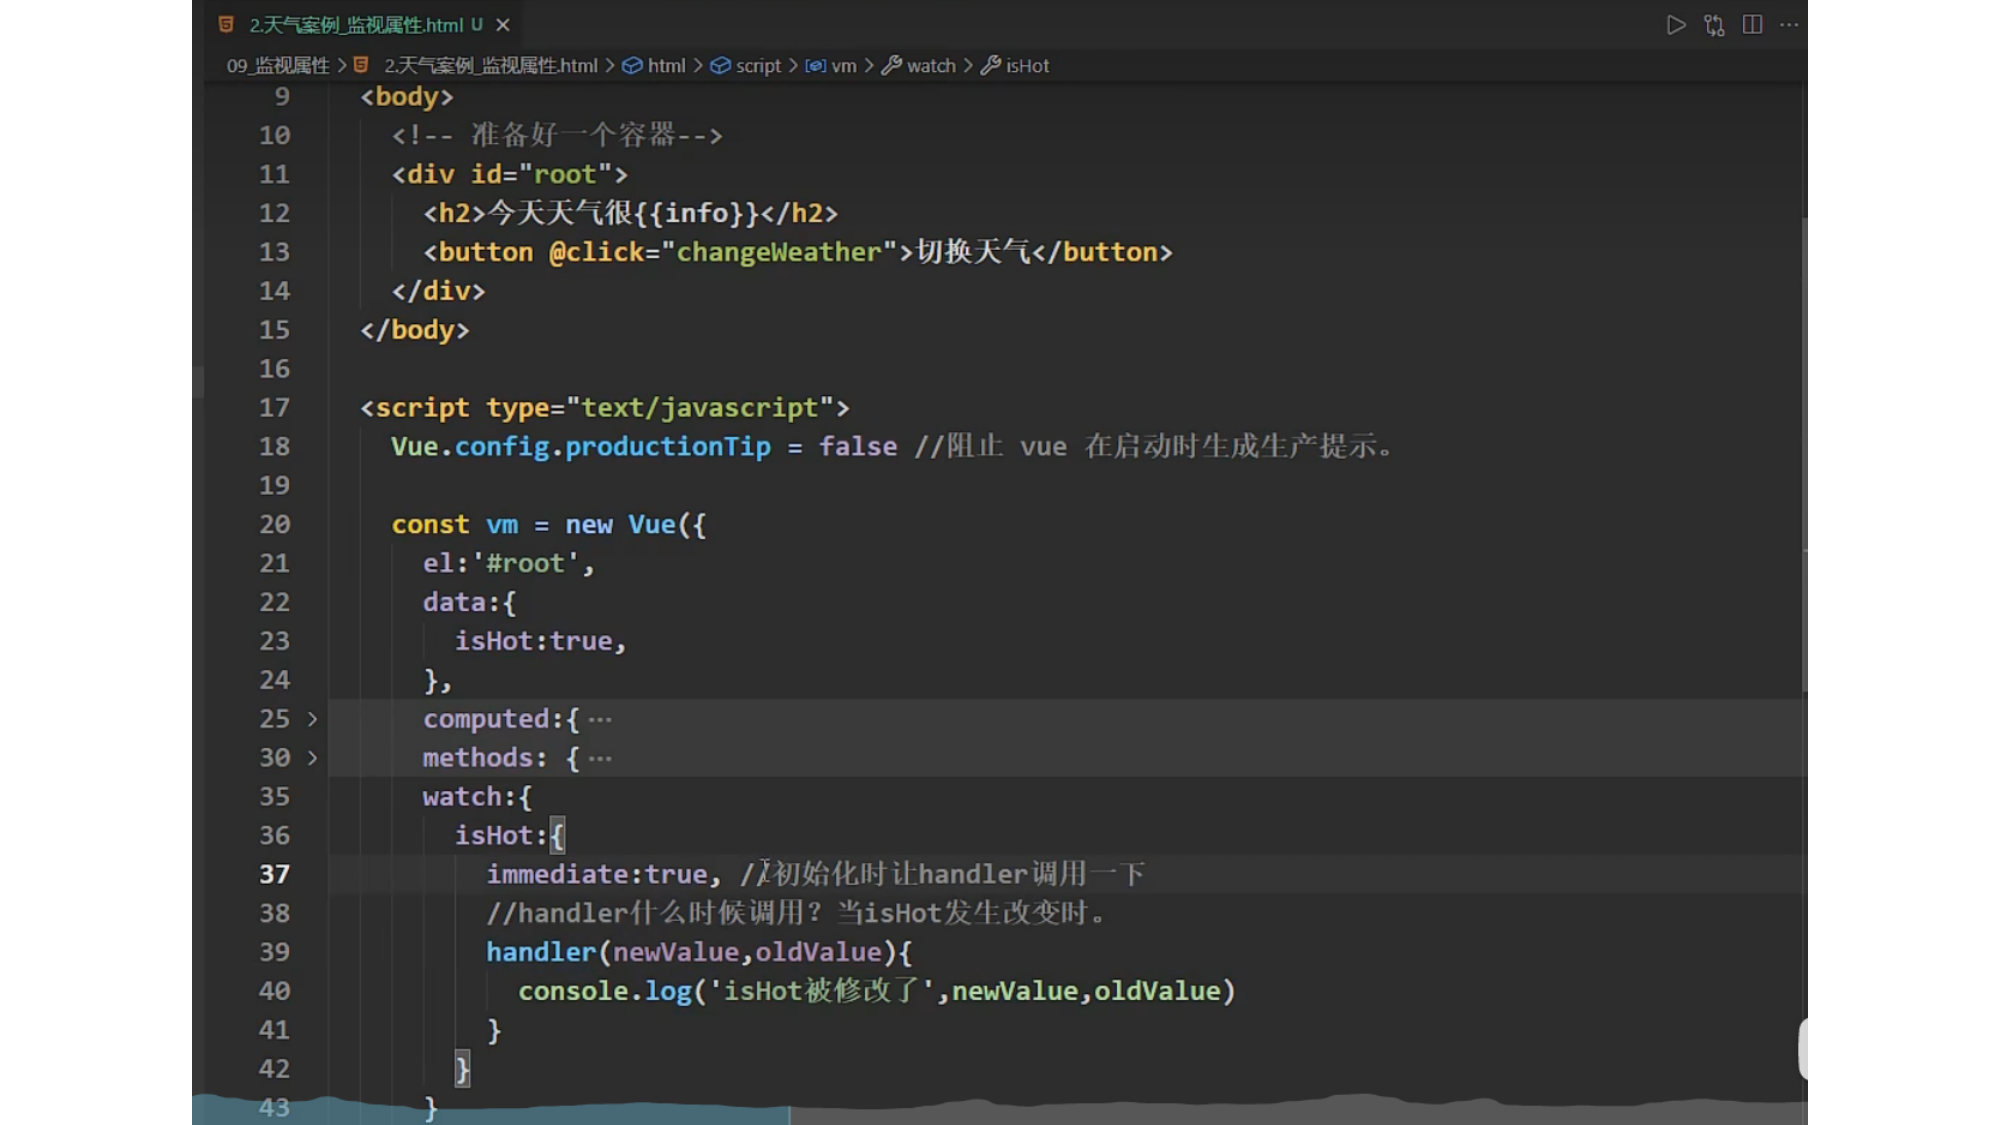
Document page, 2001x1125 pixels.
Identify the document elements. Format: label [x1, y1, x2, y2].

picture [192, 0, 1808, 1125]
